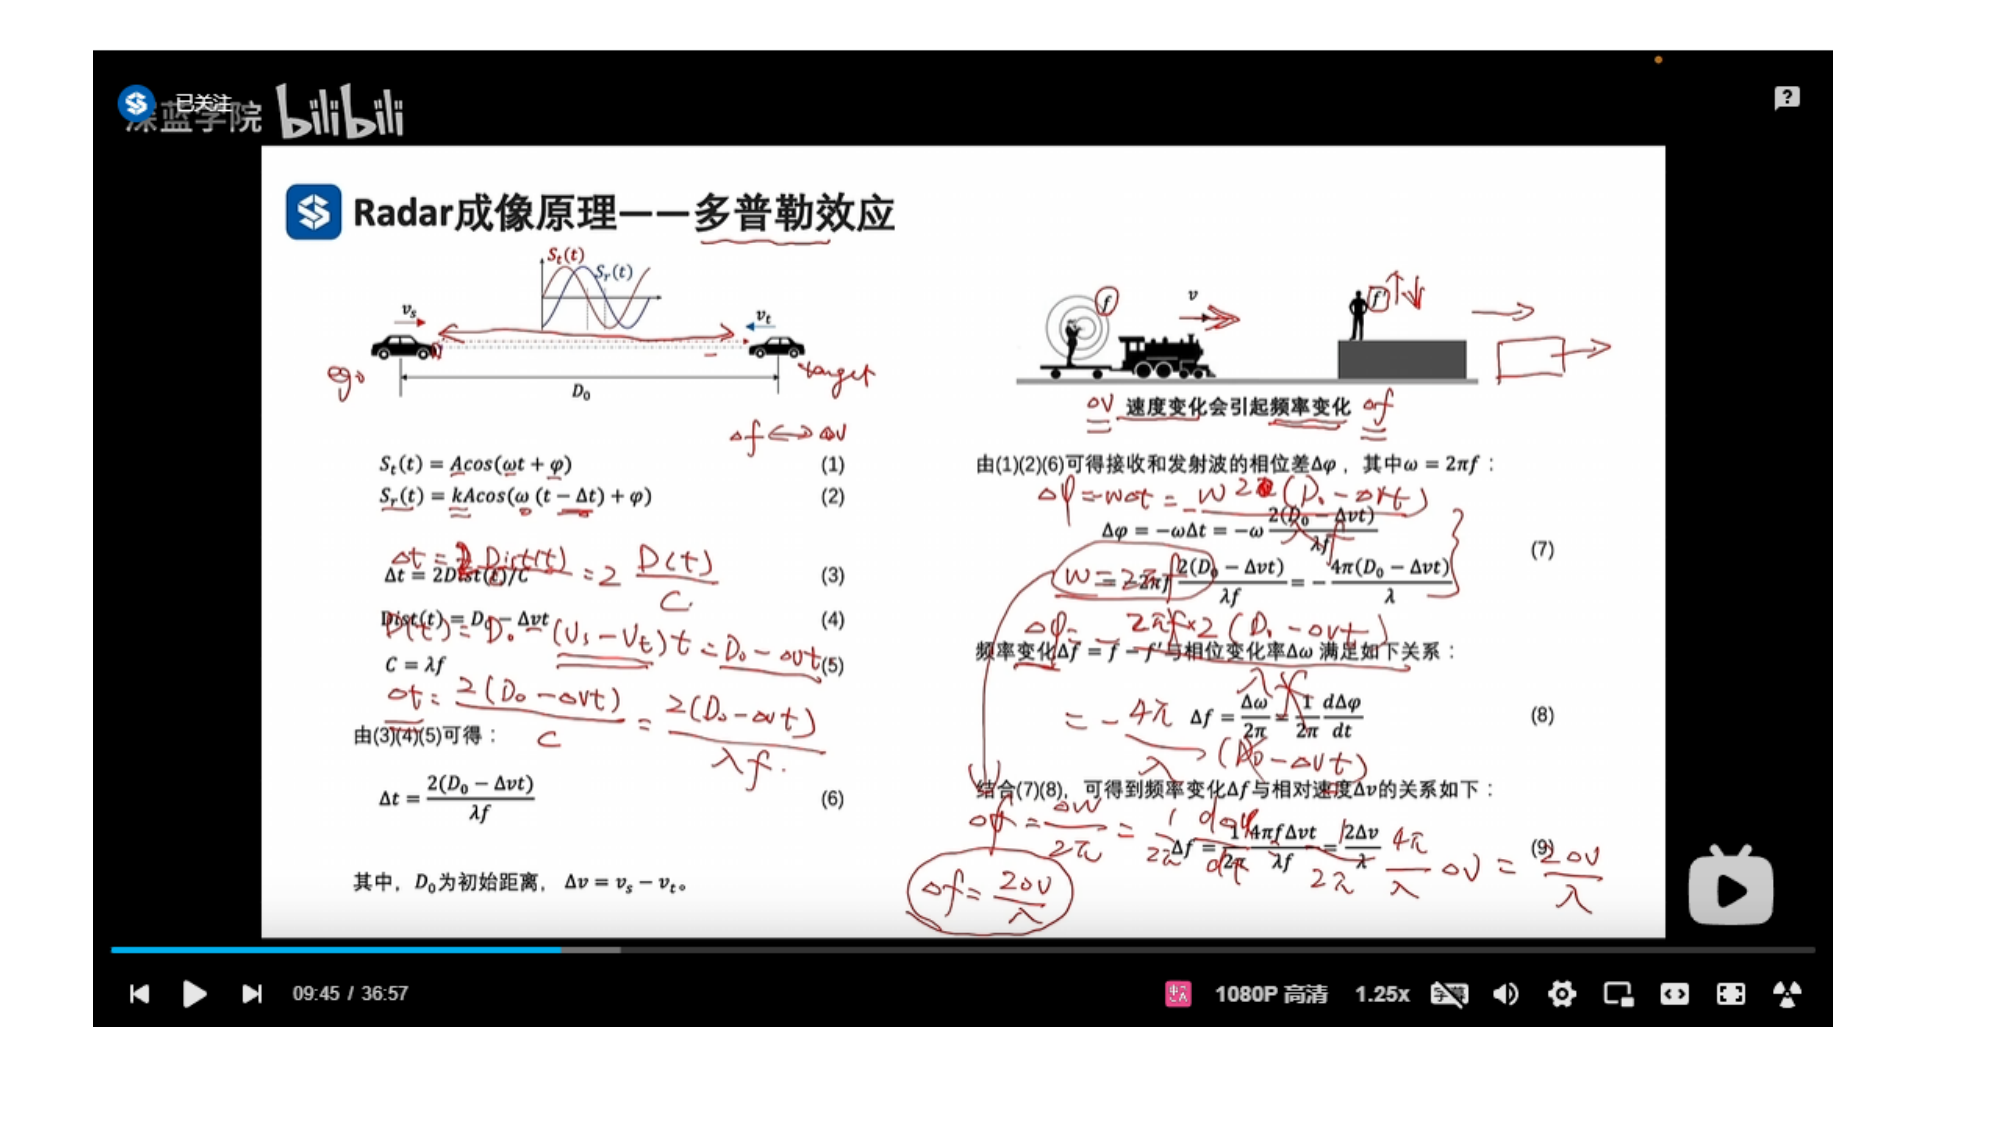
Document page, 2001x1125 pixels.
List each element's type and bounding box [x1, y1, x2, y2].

picture [93, 49, 1834, 1027]
